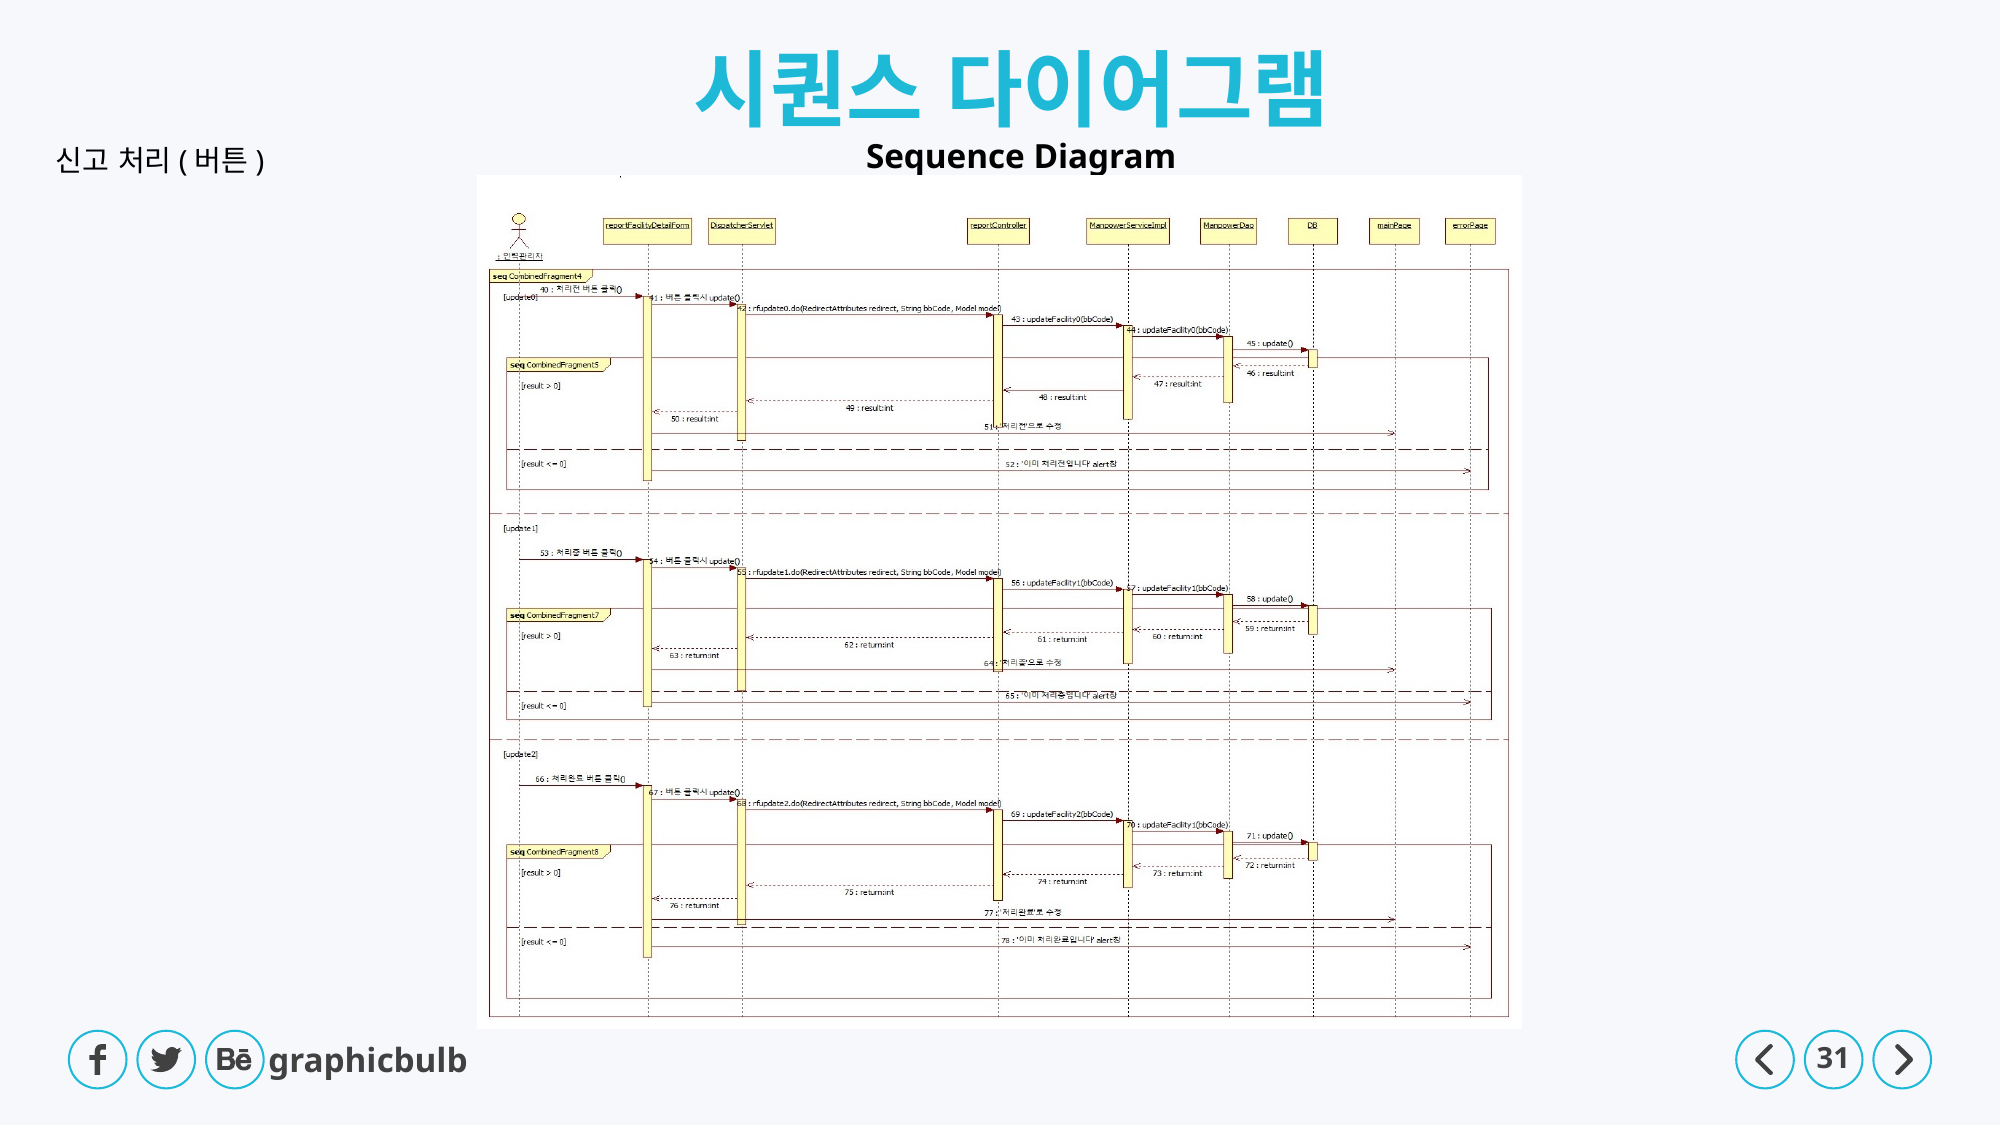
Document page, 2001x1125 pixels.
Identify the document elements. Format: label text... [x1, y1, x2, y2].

text_box 시퀀스 다이어그램 [679, 29, 1344, 145]
text_box 신고 처리(버튼) [48, 135, 438, 186]
text_box Sequence Diagram [851, 128, 1192, 175]
picture [477, 175, 1522, 1030]
